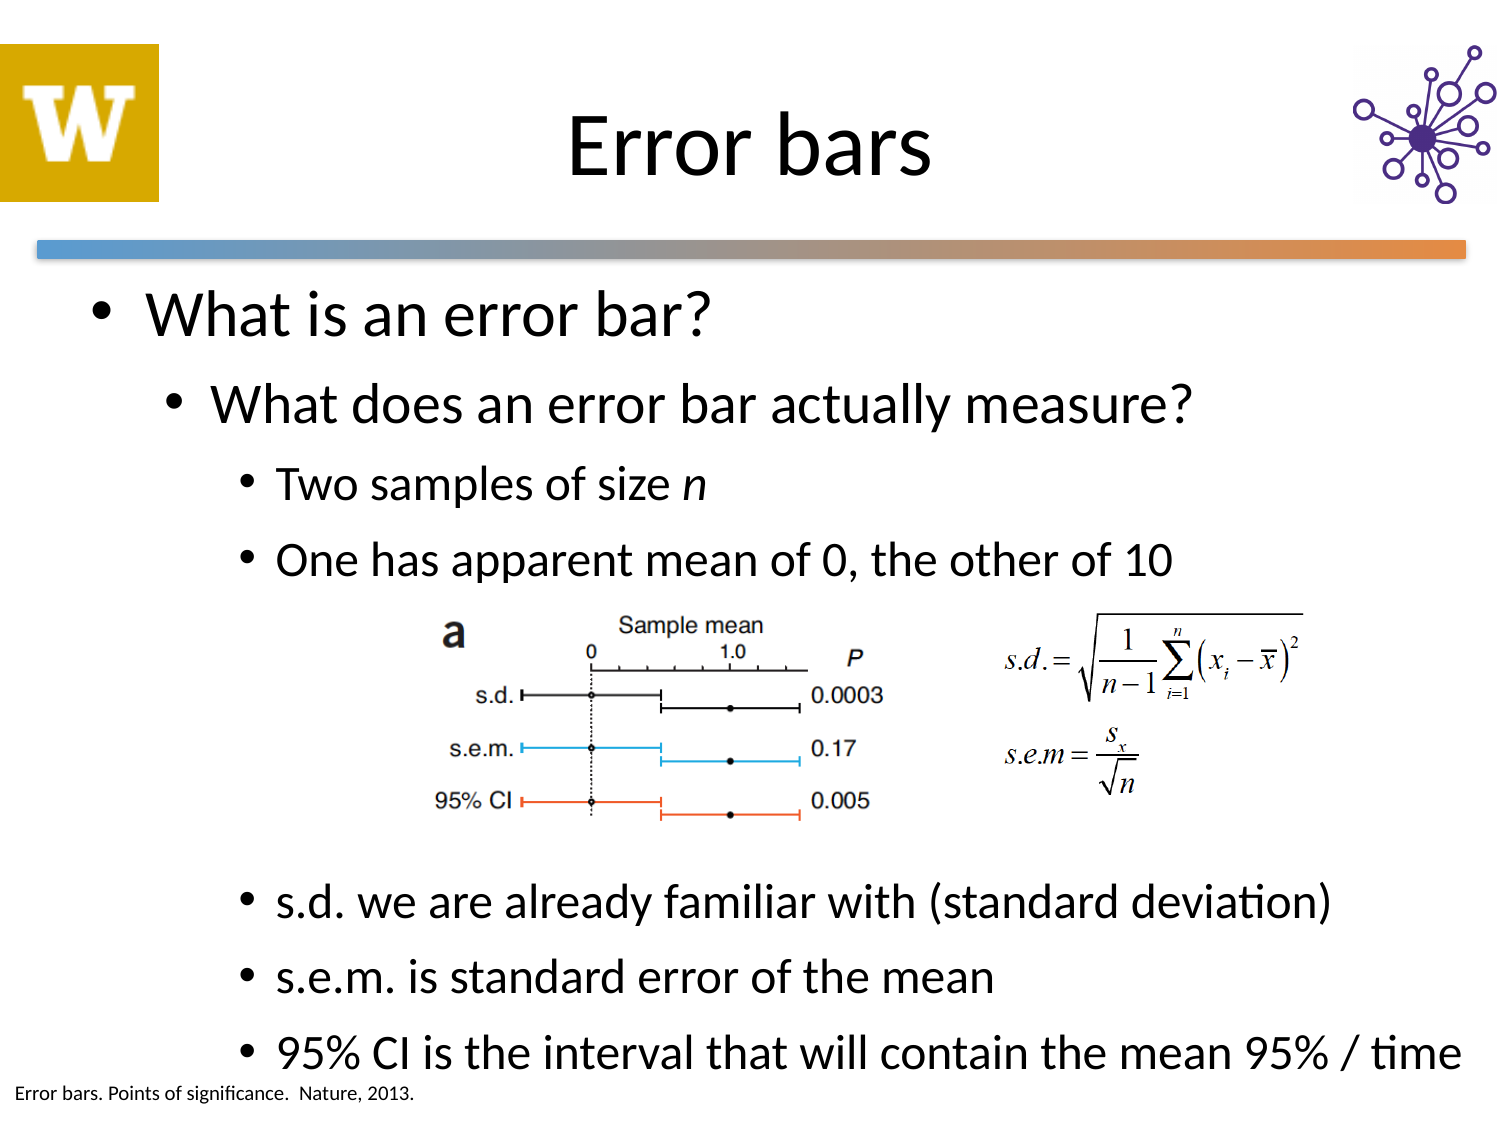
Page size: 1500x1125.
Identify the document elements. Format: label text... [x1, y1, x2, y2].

title Error bars [75, 45, 1425, 233]
picture [1425, 45, 1497, 204]
list What is an error bar? What does an error bar actually measure? Two samples of size n One has apparent mean of 0, the other of 10 s.d. we are already familiar with (standard deviation) s.e.m. is standard error of the mean 95% CI is the interval that will contain the mean 95% / time [75, 262, 1500, 1093]
text_box Error bars. Points of significance. Nature, 2013. [0, 1071, 973, 1112]
picture [0, 44, 159, 202]
picture [424, 583, 894, 844]
picture [967, 602, 1332, 825]
